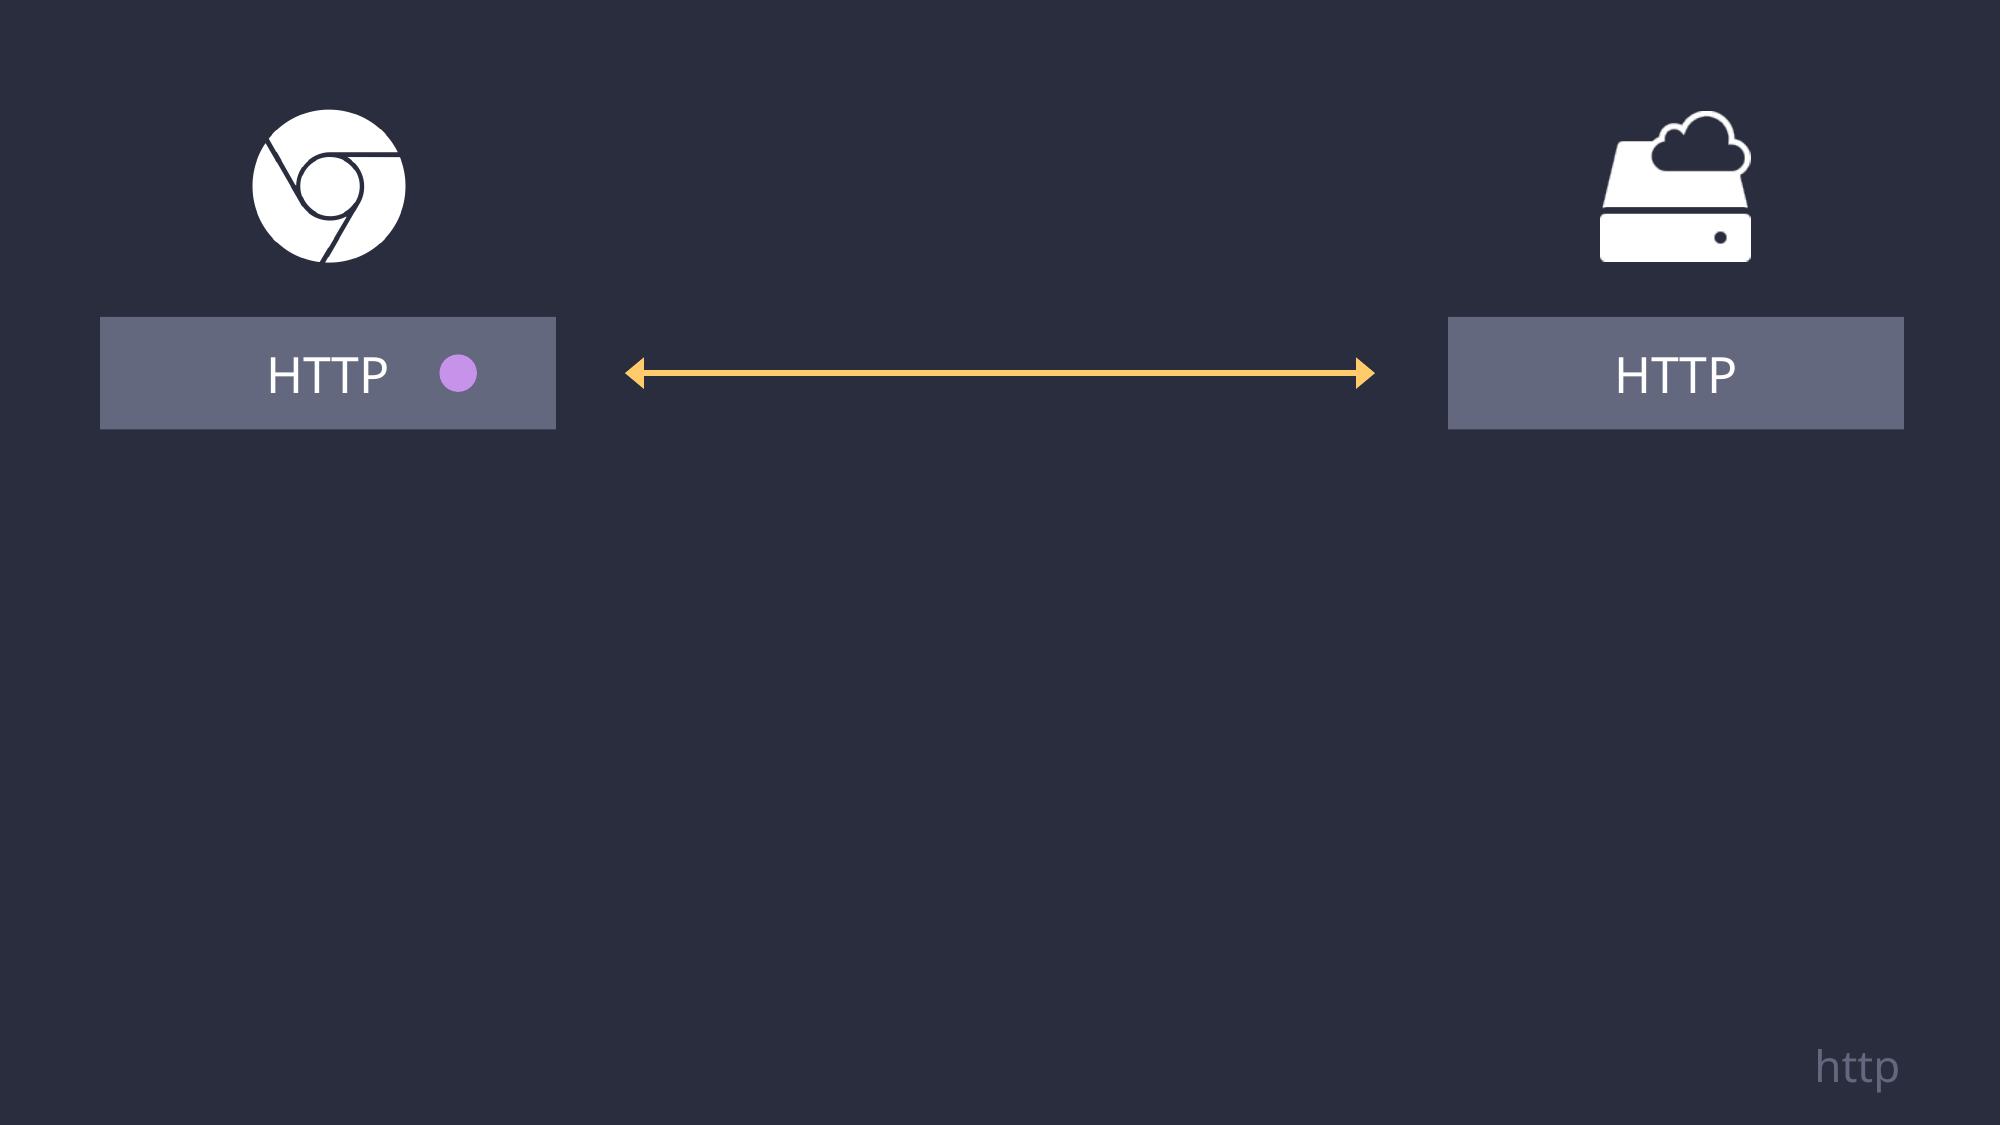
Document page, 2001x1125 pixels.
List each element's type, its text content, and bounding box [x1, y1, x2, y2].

picture [197, 56, 459, 317]
picture [1600, 111, 1751, 262]
text_box [438, 353, 478, 393]
text_box http [100, 1037, 1901, 1100]
text_box HTTP [99, 316, 557, 430]
text_box HTTP [1447, 316, 1905, 430]
